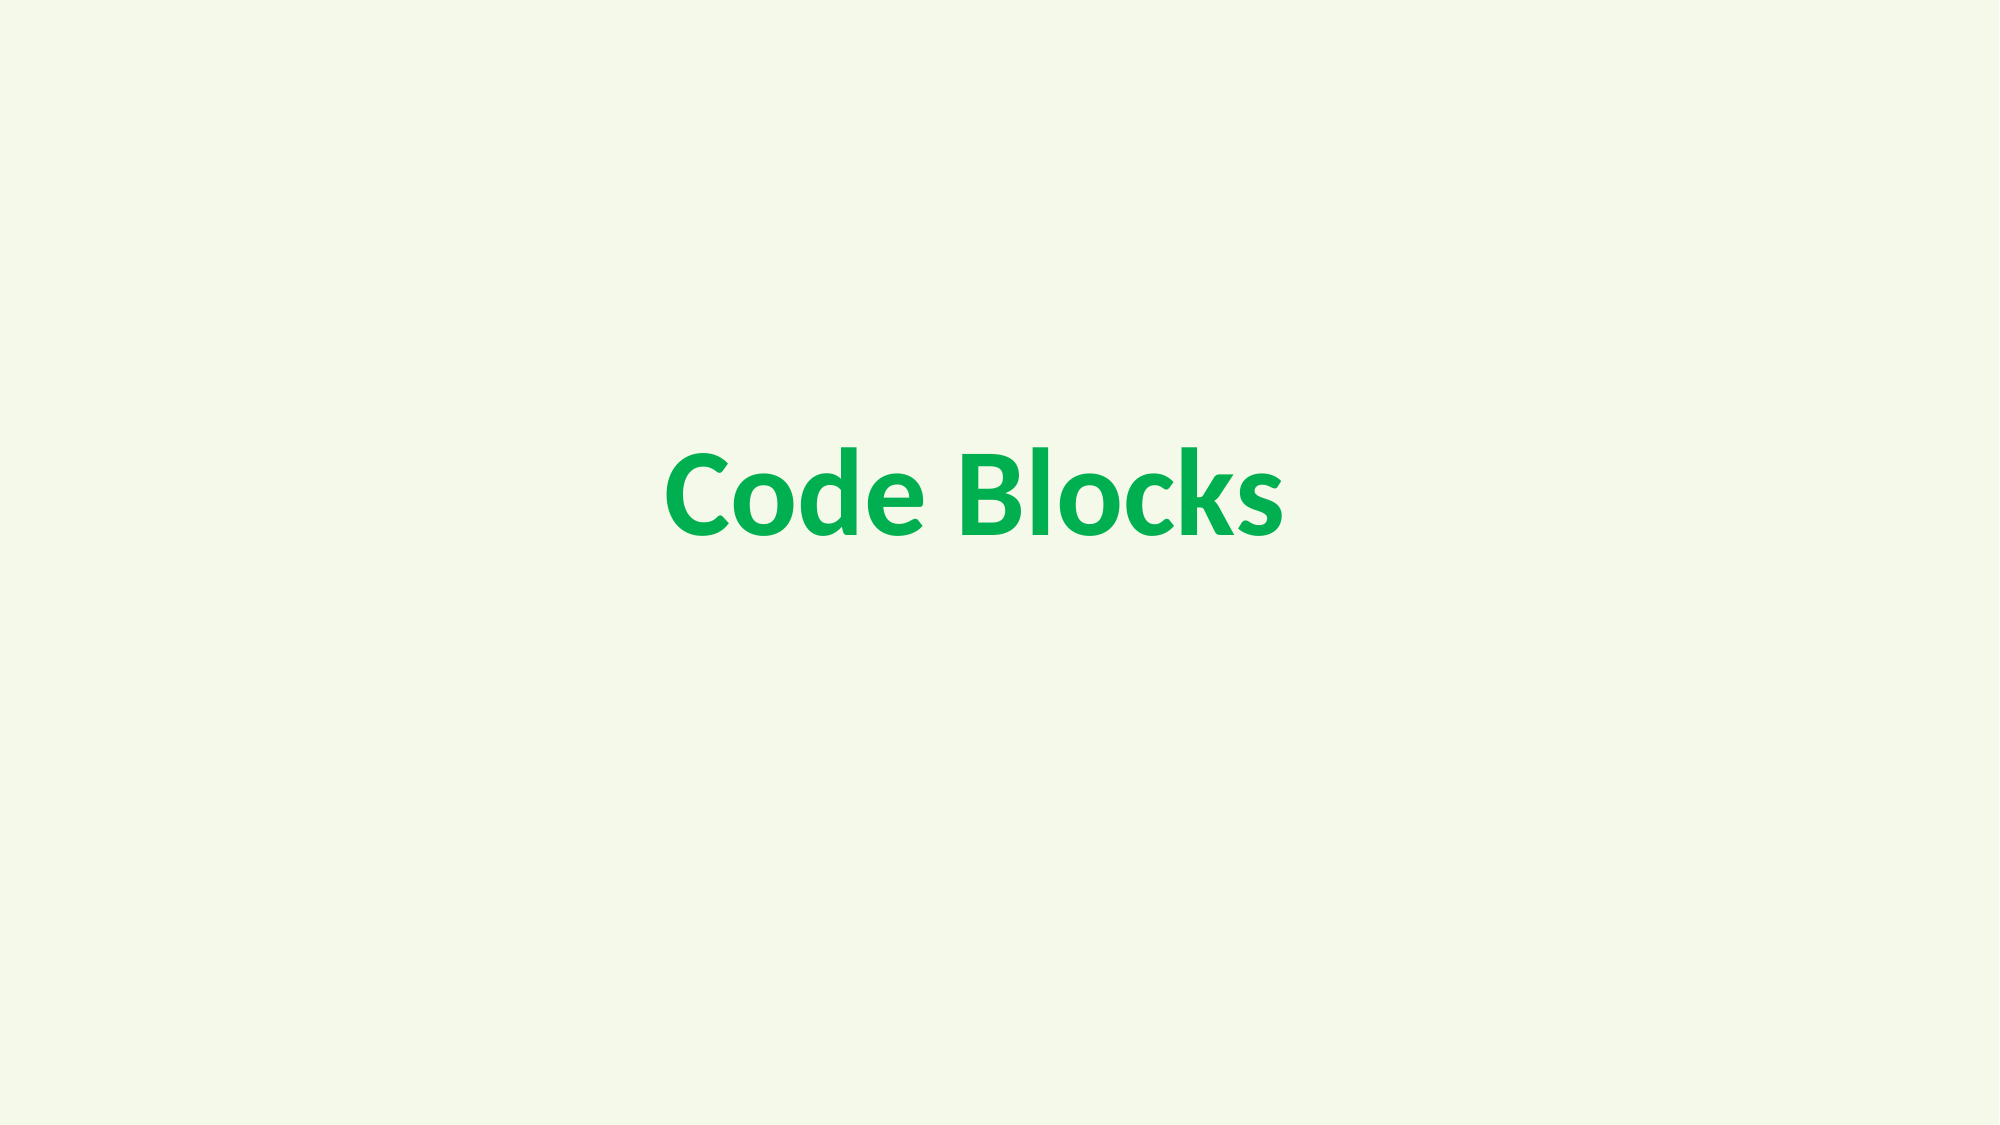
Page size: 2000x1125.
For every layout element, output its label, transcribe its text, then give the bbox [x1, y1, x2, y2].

text_box Code Blocks [599, 402, 1350, 502]
